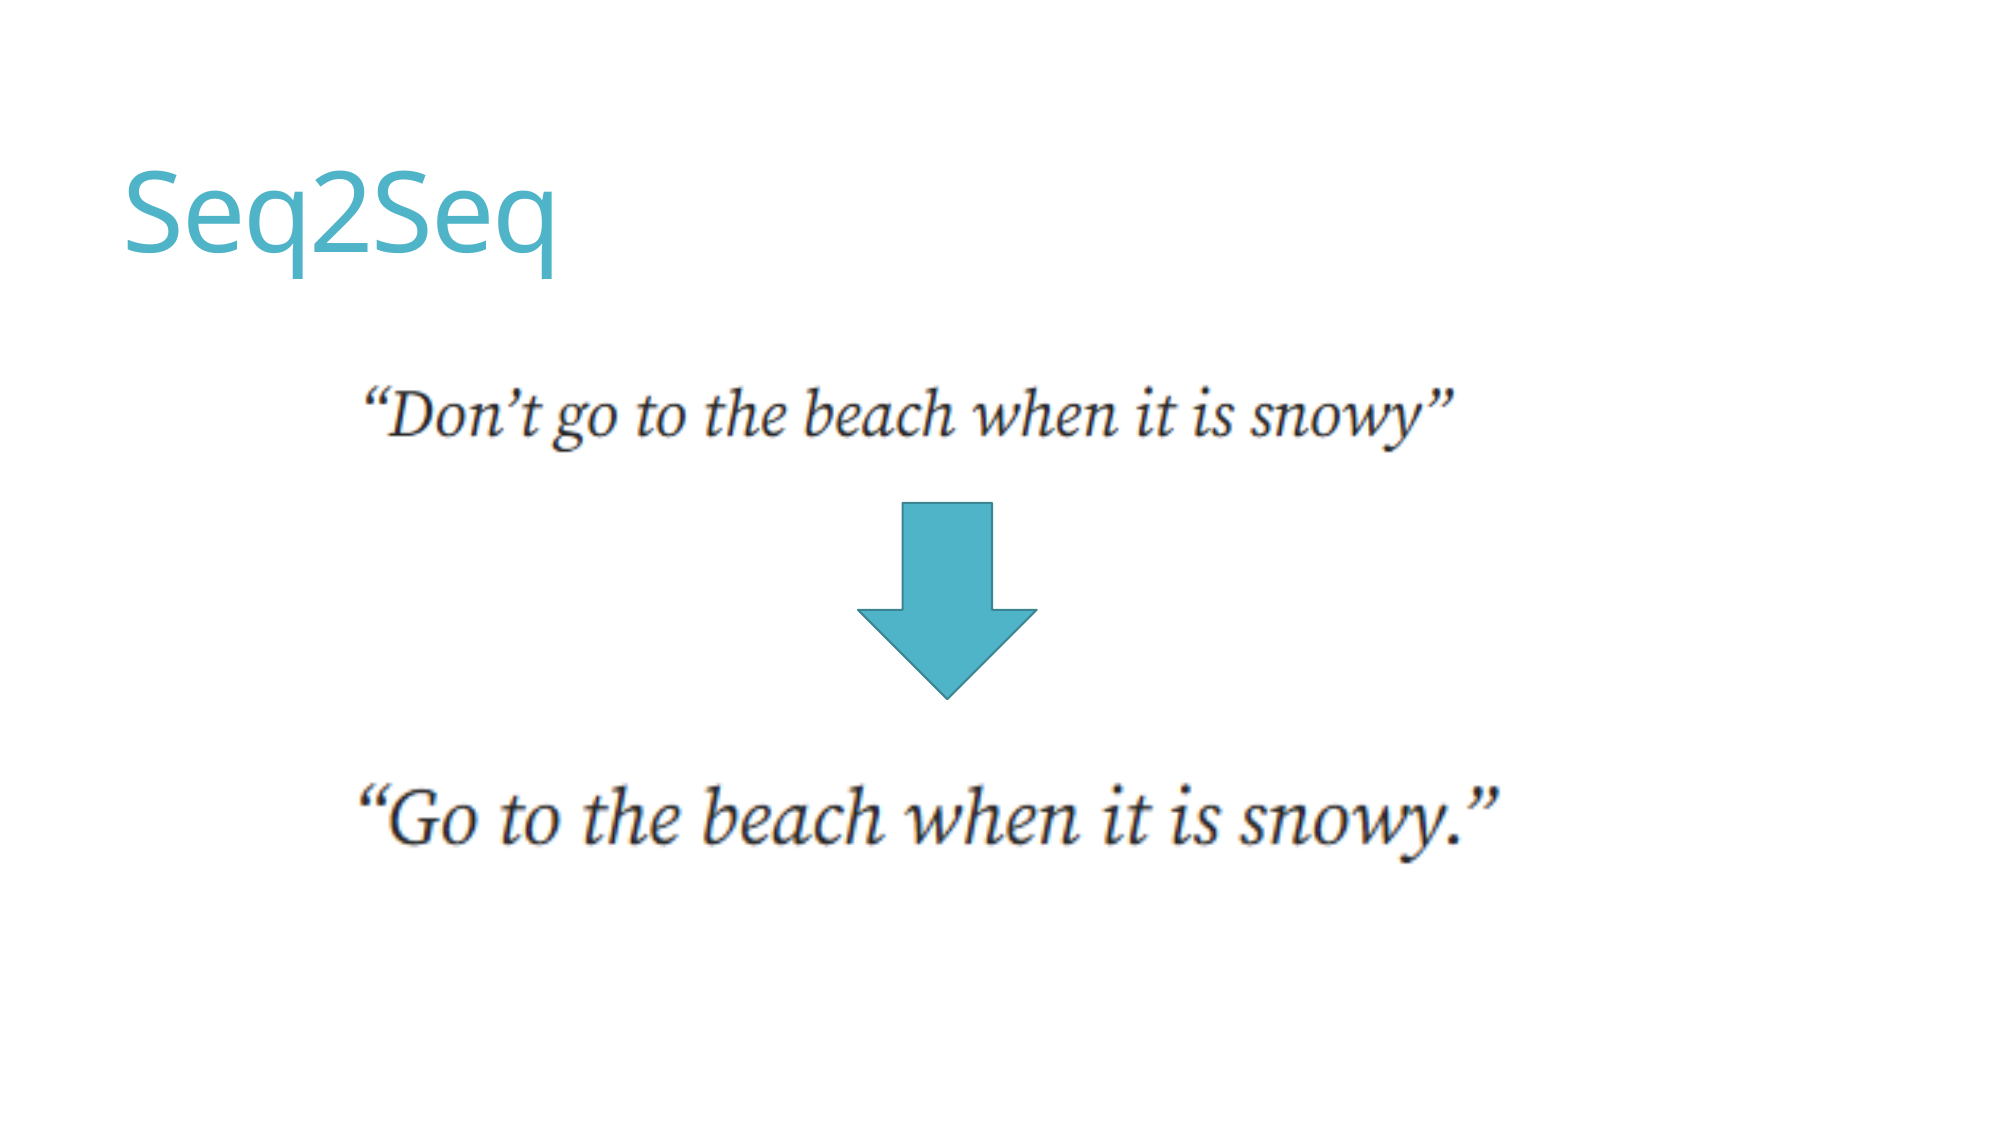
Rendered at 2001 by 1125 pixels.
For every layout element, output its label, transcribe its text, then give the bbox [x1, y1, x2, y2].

picture [332, 749, 1530, 910]
text_box [857, 504, 1038, 700]
picture [351, 328, 1566, 504]
title Seq2Seq [107, 81, 1875, 354]
